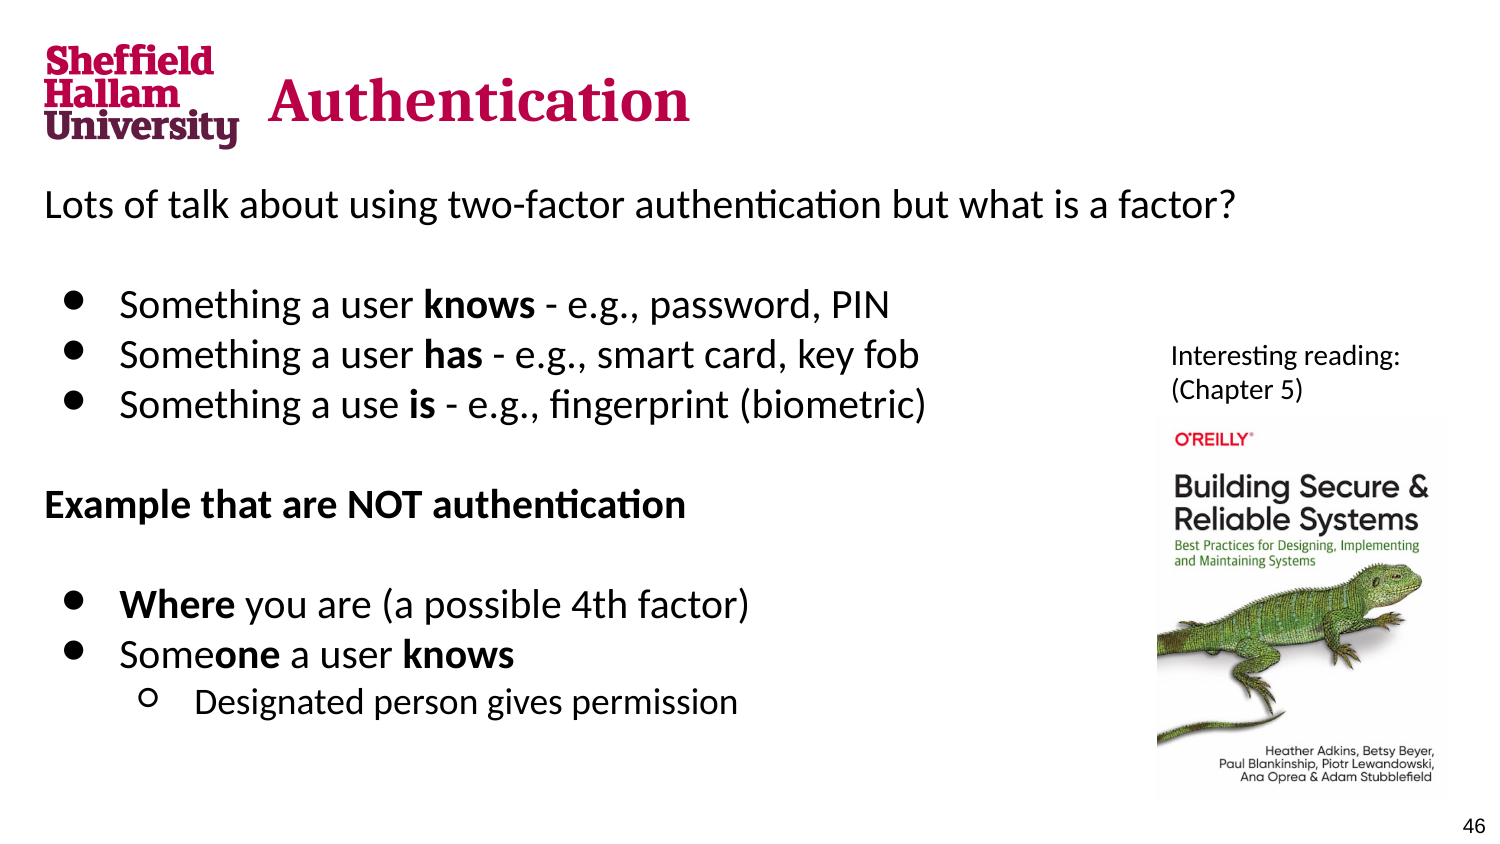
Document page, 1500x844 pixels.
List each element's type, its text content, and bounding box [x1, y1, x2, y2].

slide_number ‹#› [1448, 799, 1500, 844]
picture [16, 22, 267, 171]
list Lots of talk about using two-factor authentication but what is a factor? Something a user knows - e.g., password, PIN Something a user has - e.g., smart card, key fob Something a use is - e.g., fingerprint (biometric) Example that are NOT authentication Where you are (a possible 4th factor) Someone a user knows Designated person gives permission [44, 177, 1456, 800]
title Authentication [268, 44, 1449, 148]
picture [1157, 413, 1449, 800]
text_box Interesting reading: (Chapter 5) [1155, 320, 1451, 413]
